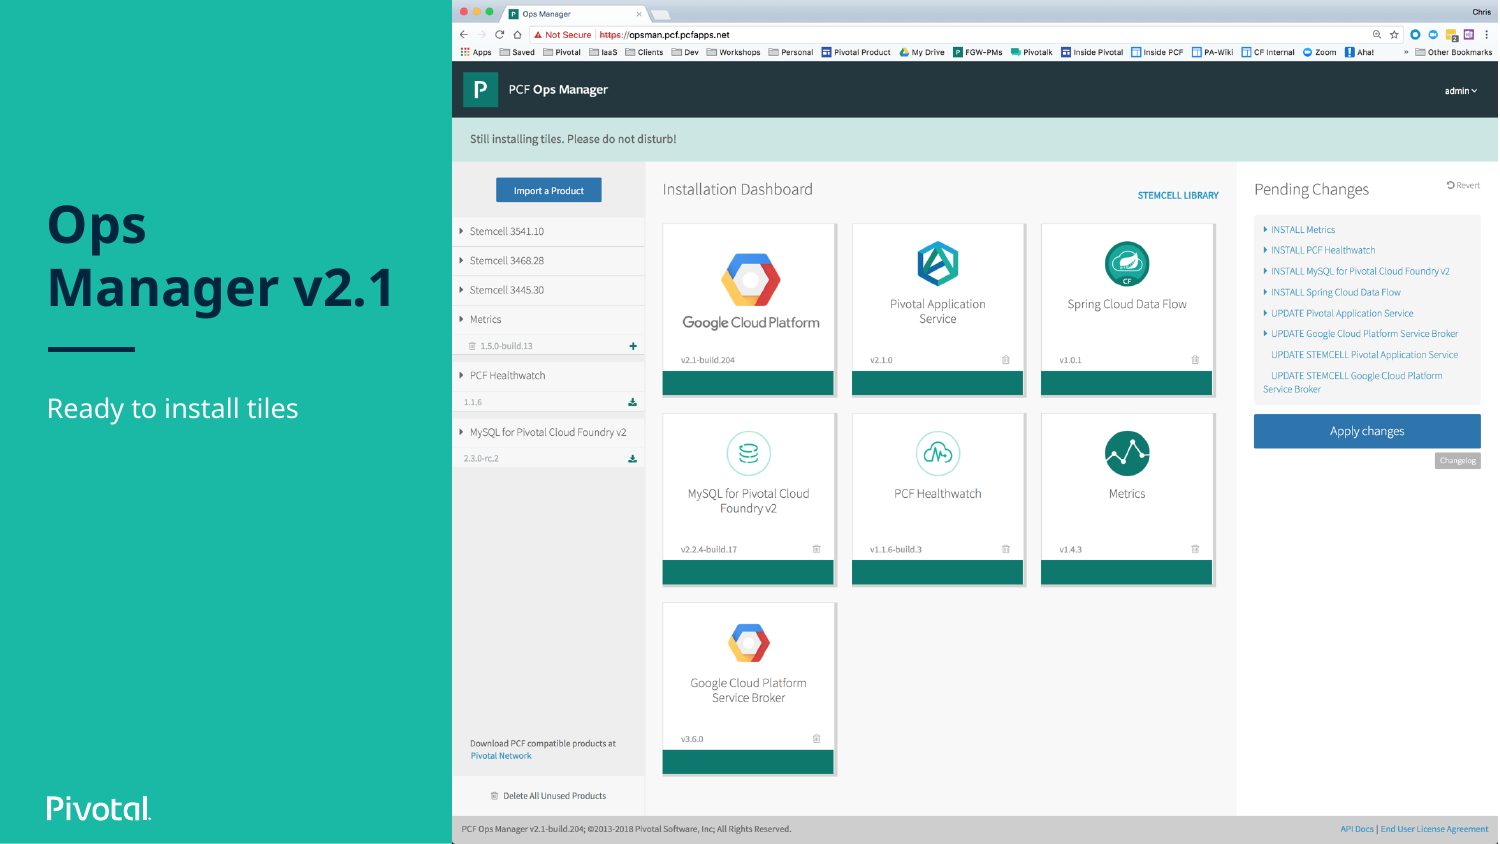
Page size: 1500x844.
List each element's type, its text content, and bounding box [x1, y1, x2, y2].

title Ops Manager v2.1 [31, 90, 446, 332]
picture [451, 0, 1499, 844]
subtitle Ready to install tiles [31, 373, 446, 619]
